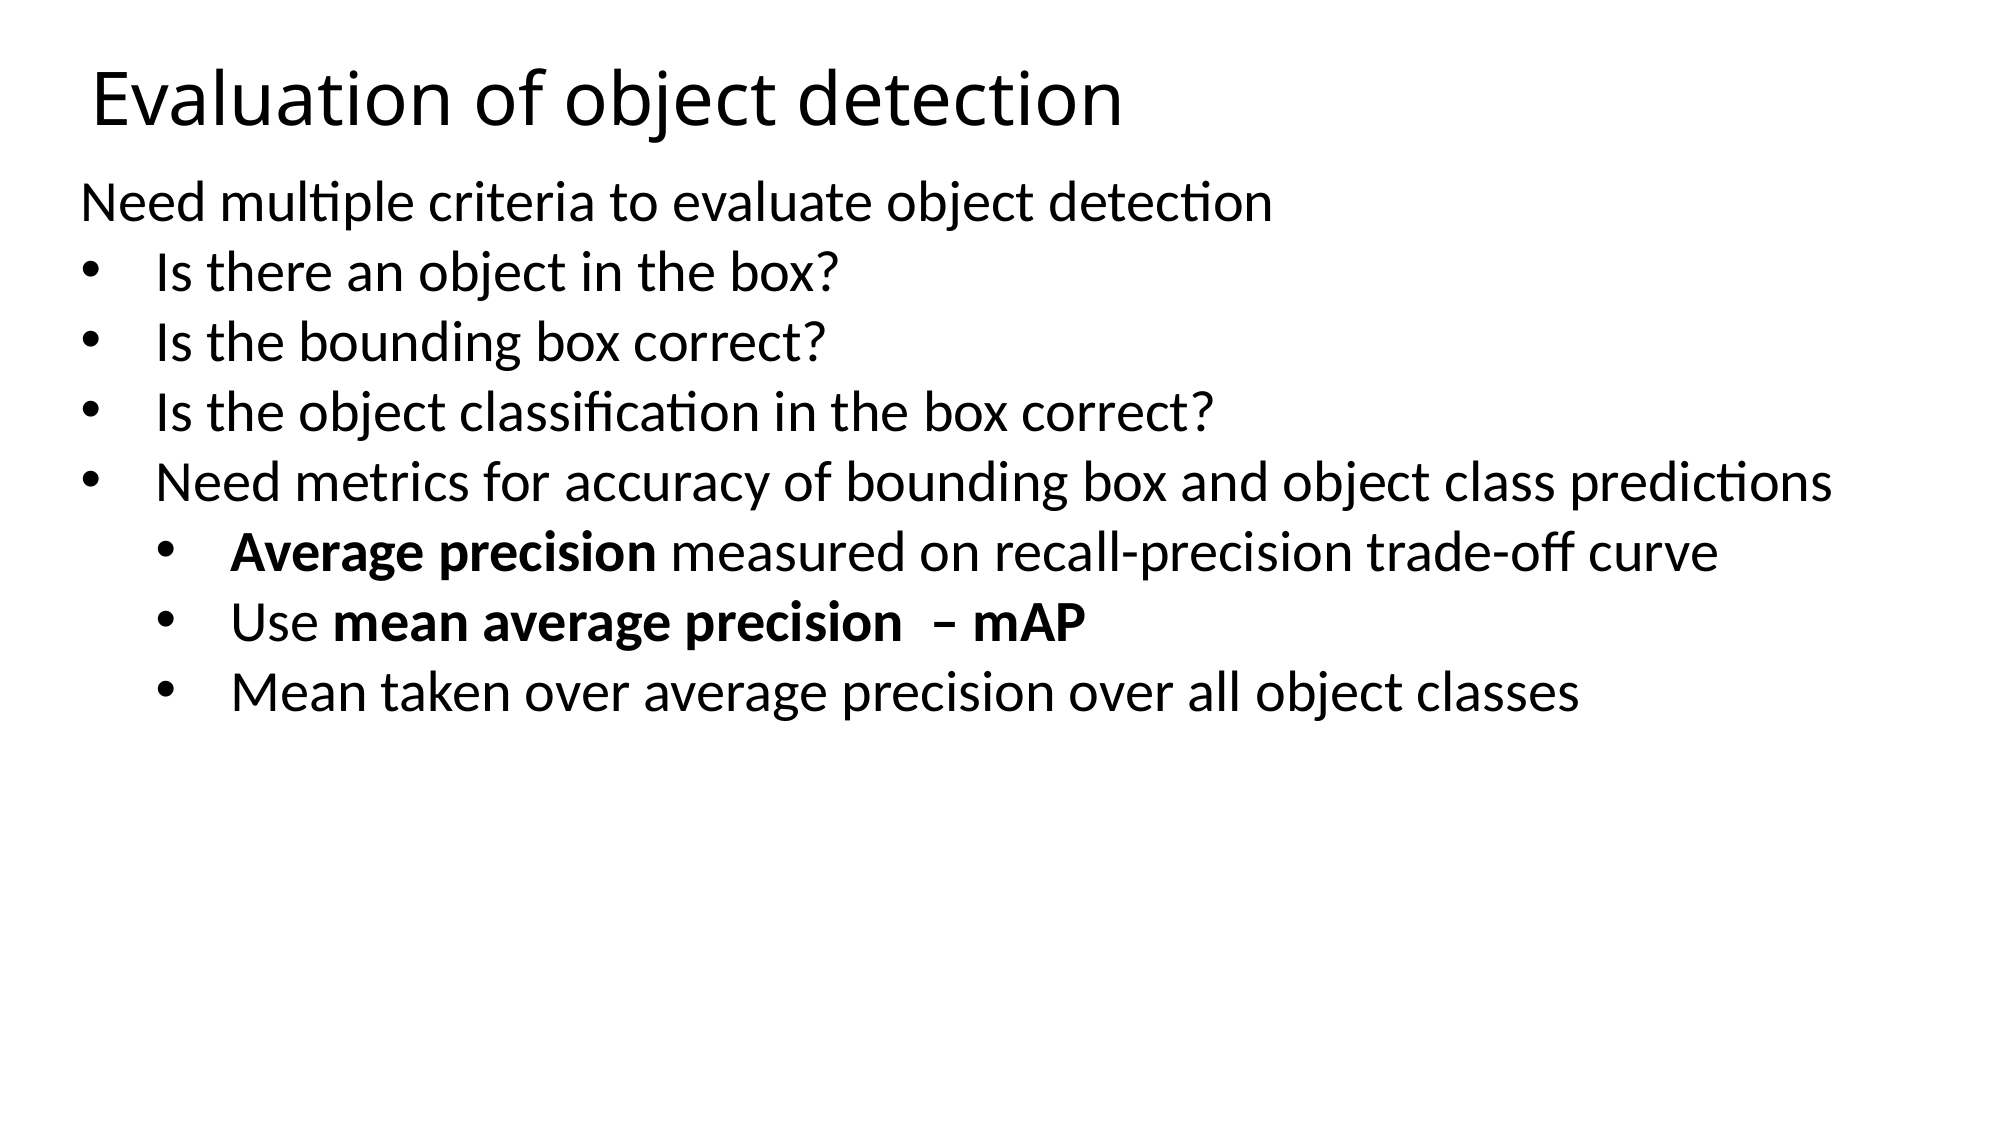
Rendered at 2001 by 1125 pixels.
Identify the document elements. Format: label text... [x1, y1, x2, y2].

text_box Evaluation of object detection [75, 54, 1966, 150]
text_box Need multiple criteria to evaluate object detection Is there an object in the box? Is the bounding box correct? Is the object classification in the box correct? Need metrics for accuracy of bounding box and object class predictions Average precision measured on recall-precision trade-off curve Use mean average precision – mAP Mean taken over average precision over all object classes [65, 155, 1880, 731]
